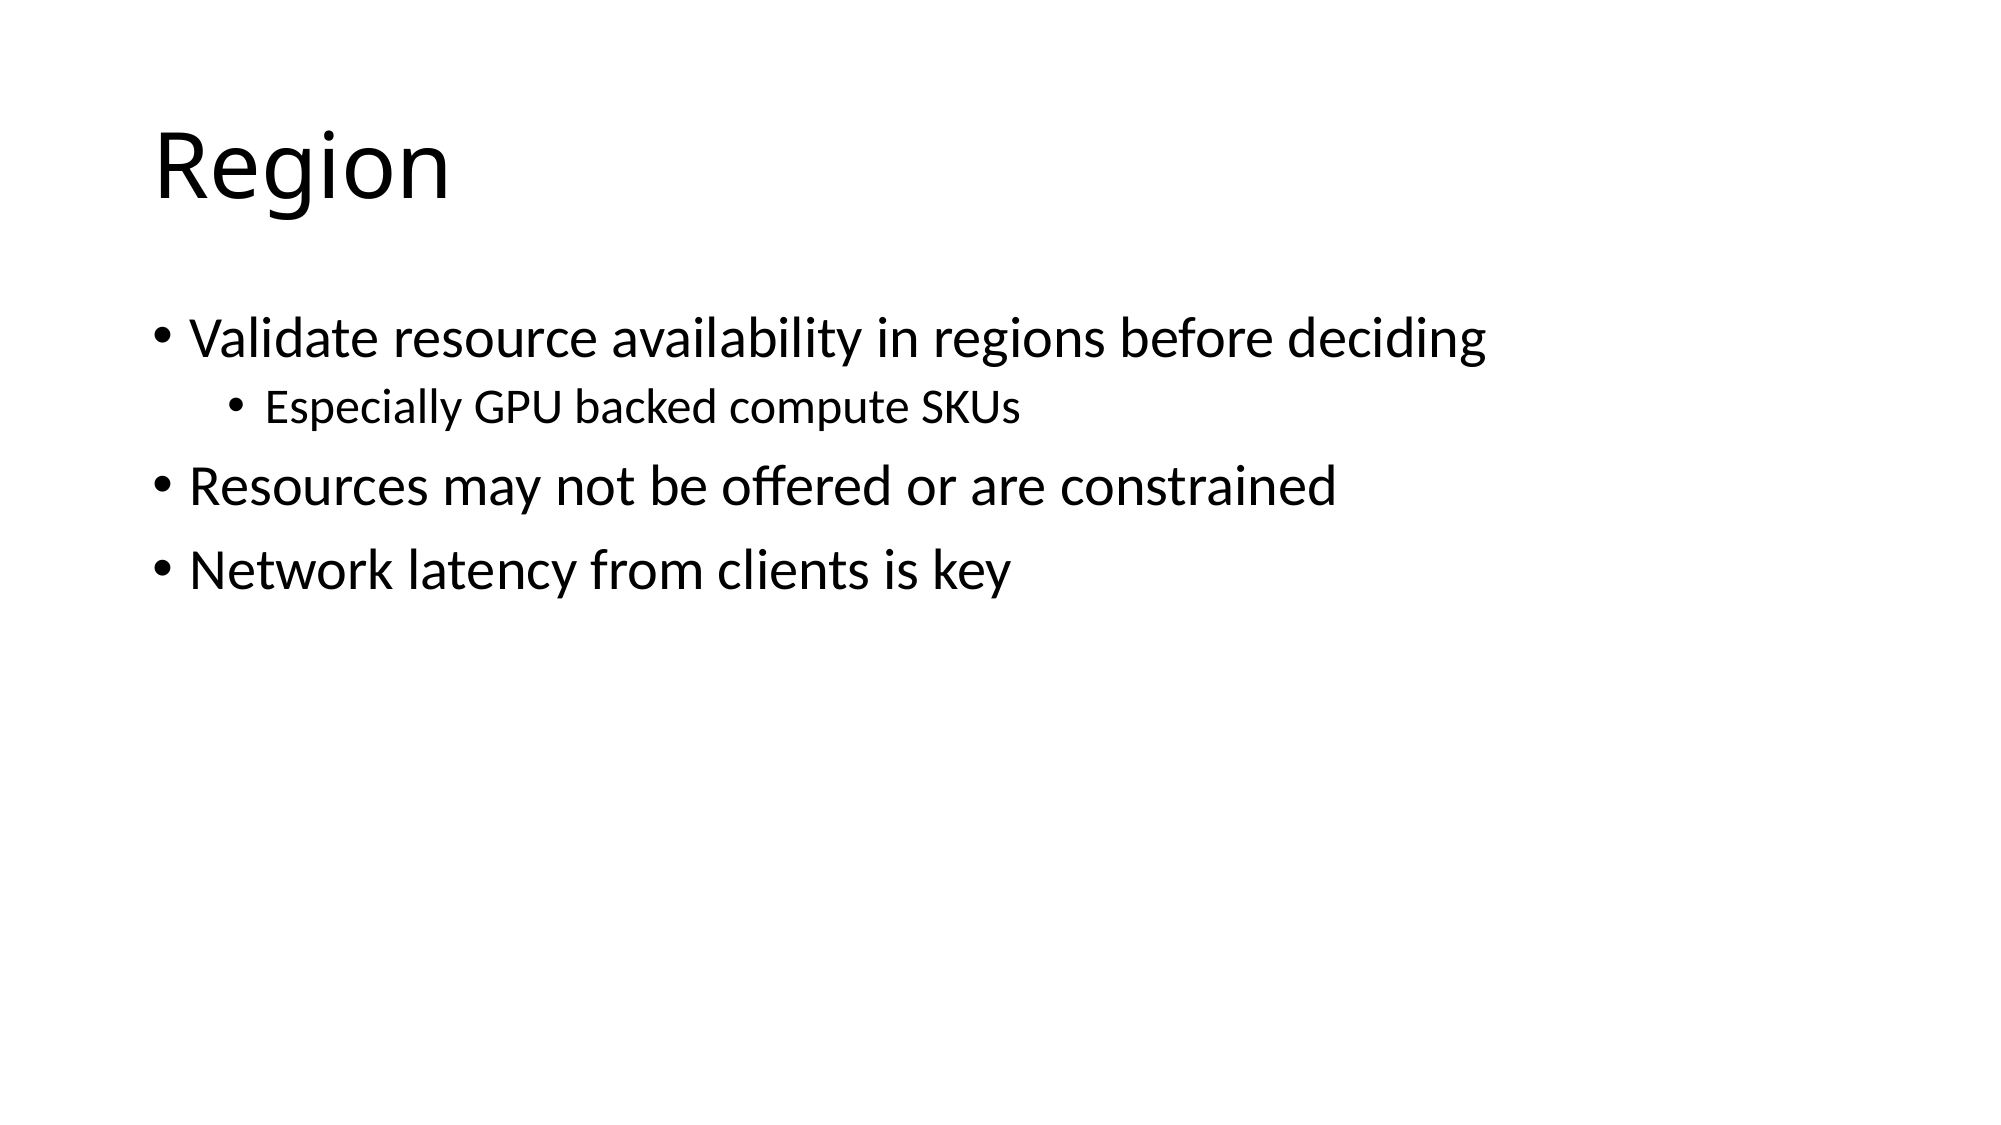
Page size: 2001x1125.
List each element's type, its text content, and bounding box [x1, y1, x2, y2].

title Region [137, 59, 1863, 278]
list Validate resource availability in regions before deciding Especially GPU backed compute SKUs Resources may not be offered or are constrained Network latency from clients is key [137, 299, 1863, 1014]
